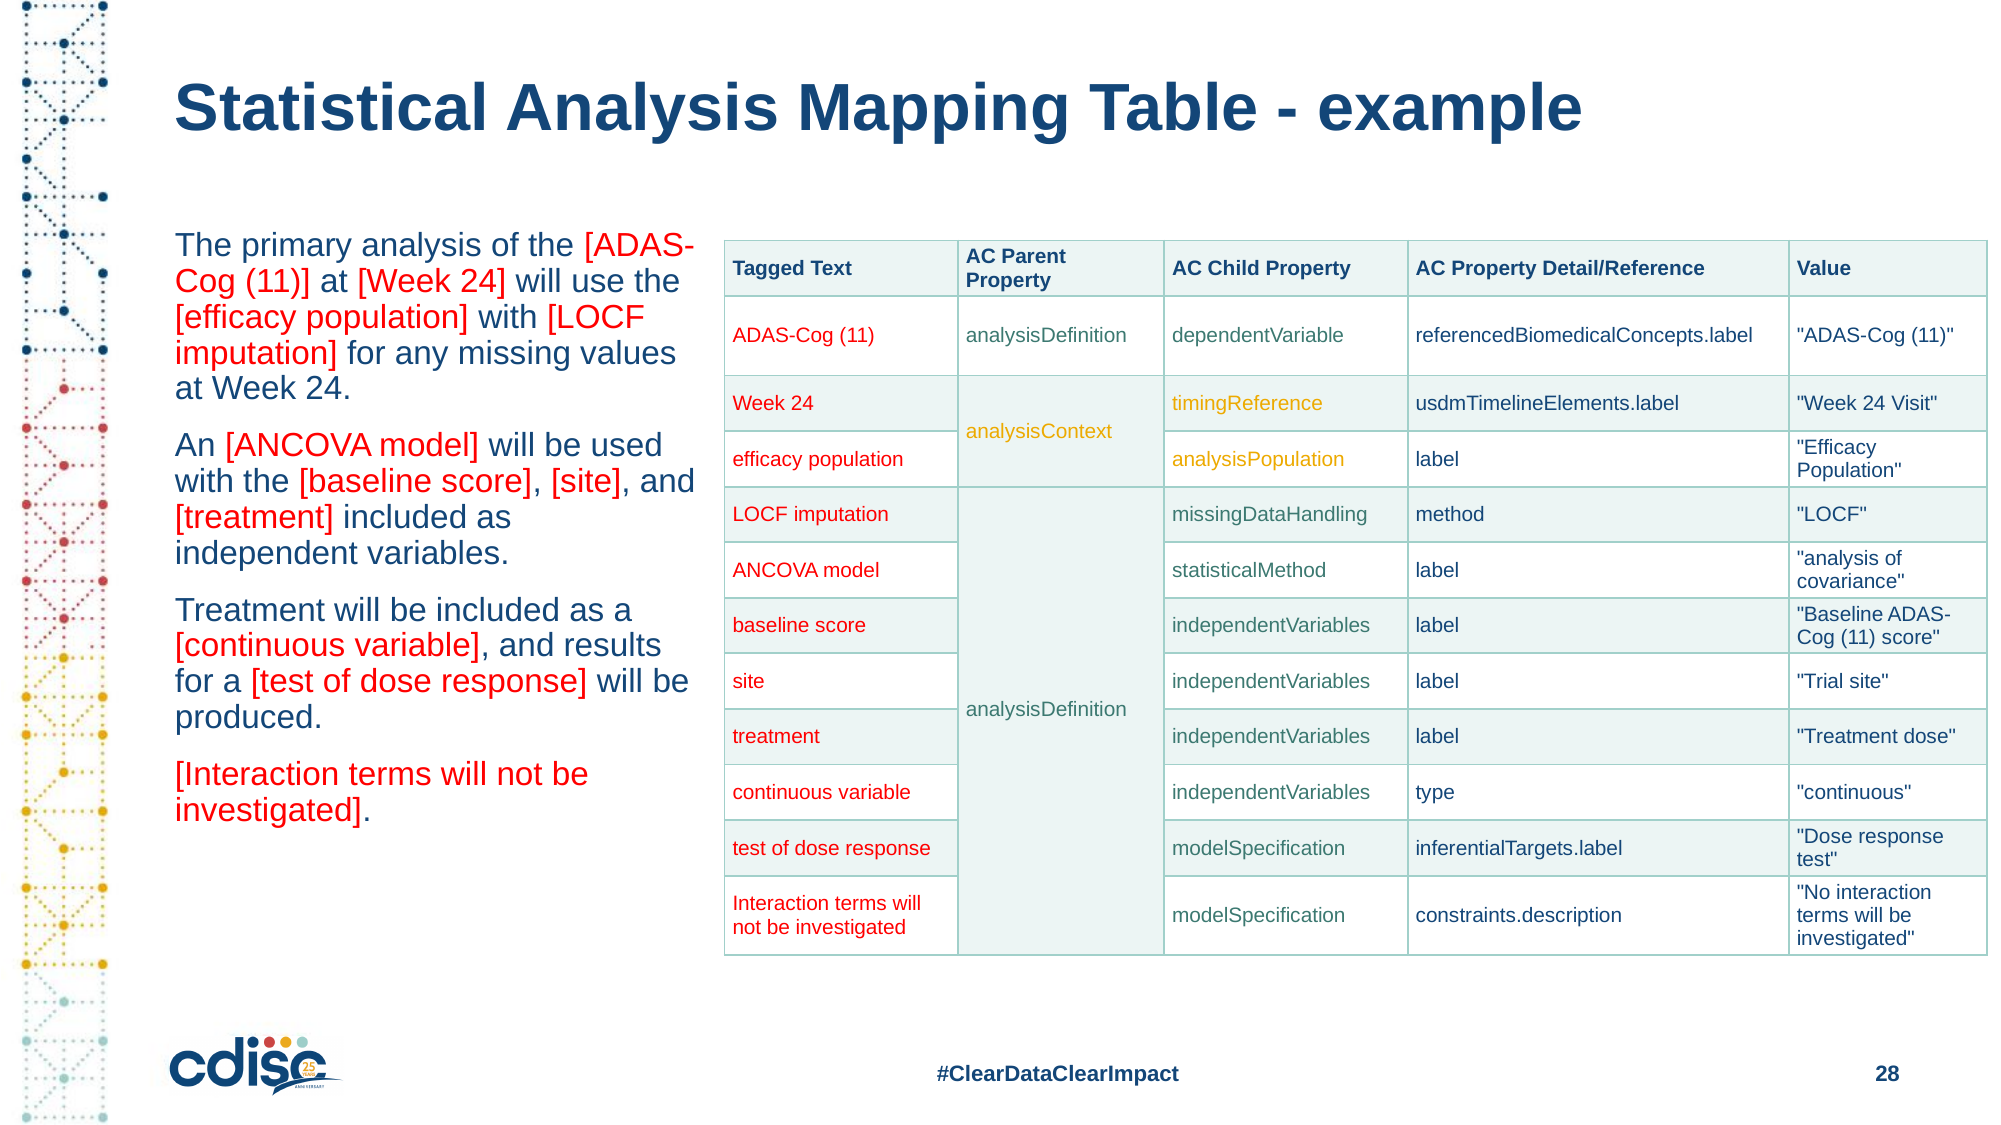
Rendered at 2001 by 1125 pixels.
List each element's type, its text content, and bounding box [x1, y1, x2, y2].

table_cell label [1409, 432, 1788, 486]
table_cell Interaction terms will not be investigated [725, 877, 957, 954]
table_header AC Property Detail/Reference [1409, 241, 1788, 295]
table_cell site [725, 654, 957, 708]
table_header Value [1790, 241, 1986, 295]
table_cell test of dose response [725, 821, 957, 875]
table_cell label [1409, 654, 1788, 708]
table_cell independentVariables [1165, 599, 1407, 652]
table_cell "Baseline ADAS-Cog (11) score" [1790, 599, 1986, 652]
table_cell "Treatment dose" [1790, 710, 1986, 764]
table_cell "continuous" [1790, 765, 1986, 819]
table_cell type [1409, 765, 1788, 819]
table_cell modelSpecification [1165, 821, 1407, 875]
table_cell continuous variable [725, 765, 957, 819]
table_cell "Efficacy Population" [1790, 432, 1986, 486]
table_cell independentVariables [1165, 710, 1407, 764]
table_cell missingDataHandling [1165, 488, 1407, 541]
table_cell baseline score [725, 599, 957, 652]
table_cell constraints.description [1409, 877, 1788, 954]
table_cell LOCF imputation [725, 488, 957, 541]
slide_number 28 [1833, 1042, 1900, 1103]
table_cell independentVariables [1165, 654, 1407, 708]
table_header Tagged Text [725, 241, 957, 295]
table_cell timingReference [1165, 376, 1407, 430]
table_cell independentVariables [1165, 765, 1407, 819]
table_cell label [1409, 710, 1788, 764]
picture [1, 0, 1999, 1125]
table_cell analysisDefinition [959, 297, 1163, 375]
table_cell "LOCF" [1790, 488, 1986, 541]
table_cell label [1409, 599, 1788, 652]
table_header AC Child Property [1165, 241, 1407, 295]
table_cell analysisContext [959, 376, 1163, 486]
table_cell "No interaction terms will be investigated" [1790, 877, 1986, 954]
title Statistical Analysis Mapping Table - example [174, 0, 1900, 218]
table_cell referencedBiomedicalConcepts.label [1409, 297, 1788, 375]
table_cell dependentVariable [1165, 297, 1407, 375]
table_cell efficacy population [725, 432, 957, 486]
table_header AC Parent Property [959, 241, 1163, 295]
table_cell usdmTimelineElements.label [1409, 376, 1788, 430]
table_cell "Trial site" [1790, 654, 1986, 708]
table_cell ANCOVA model [725, 543, 957, 597]
table_cell modelSpecification [1165, 877, 1407, 954]
table_cell treatment [725, 710, 957, 764]
table_cell ADAS-Cog (11) [725, 297, 957, 375]
footer #ClearDataClearImpact [546, 1042, 1570, 1103]
table_cell method [1409, 488, 1788, 541]
table_cell Week 24 [725, 376, 957, 430]
table_cell analysisDefinition [959, 488, 1163, 954]
table_cell "Week 24 Visit" [1790, 376, 1986, 430]
table_cell inferentialTargets.label [1409, 821, 1788, 875]
table_cell "ADAS-Cog (11)" [1790, 297, 1986, 375]
table_cell analysisPopulation [1165, 432, 1407, 486]
table_cell "analysis of covariance" [1790, 543, 1986, 597]
table_cell label [1409, 543, 1788, 597]
table_cell statisticalMethod [1165, 543, 1407, 597]
list The primary analysis of the [ADAS-Cog (11)] at [Week 24] will use the [efficacy population] with [LOCF imputation] for any missing values at Week 24. An [ANCOVA model] will be used with the [baseline score], [site], and [treatment] included as independent variables. Treatment will be included as a [continuous variable], and results for a [test of dose response] will be produced. [Interaction terms will not be investigated]. [174, 228, 701, 994]
table_cell "Dose response test" [1790, 821, 1986, 875]
